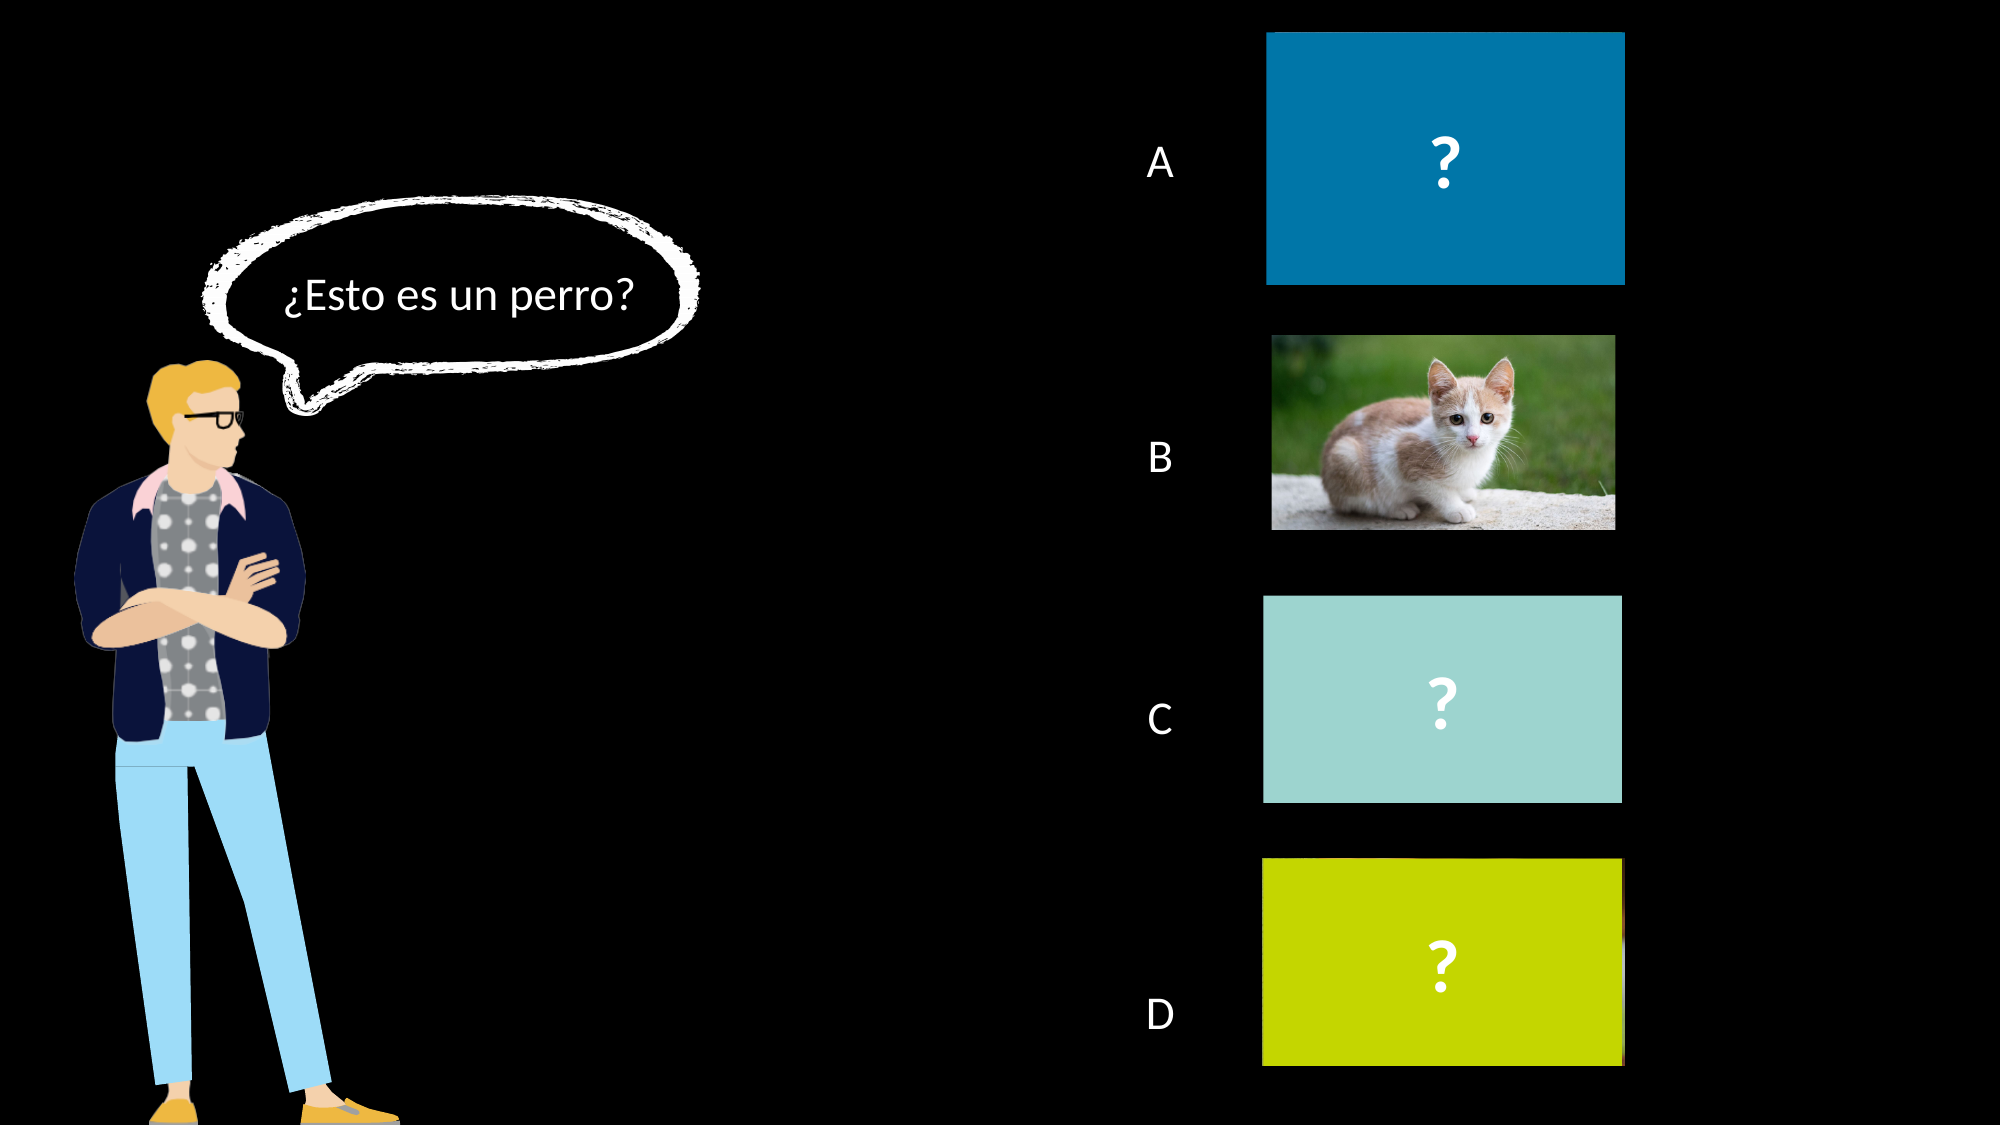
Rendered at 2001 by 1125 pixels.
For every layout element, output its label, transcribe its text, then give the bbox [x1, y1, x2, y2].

picture [200, 194, 702, 416]
text_box C [918, 677, 1261, 744]
text_box ? [1261, 857, 1624, 1068]
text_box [74, 360, 401, 1125]
text_box D [918, 972, 1261, 1039]
text_box [1271, 335, 1616, 530]
text_box ? [1264, 30, 1627, 287]
text_box A [918, 120, 1264, 187]
text_box ? [1261, 594, 1624, 805]
text_box B [918, 415, 1403, 482]
